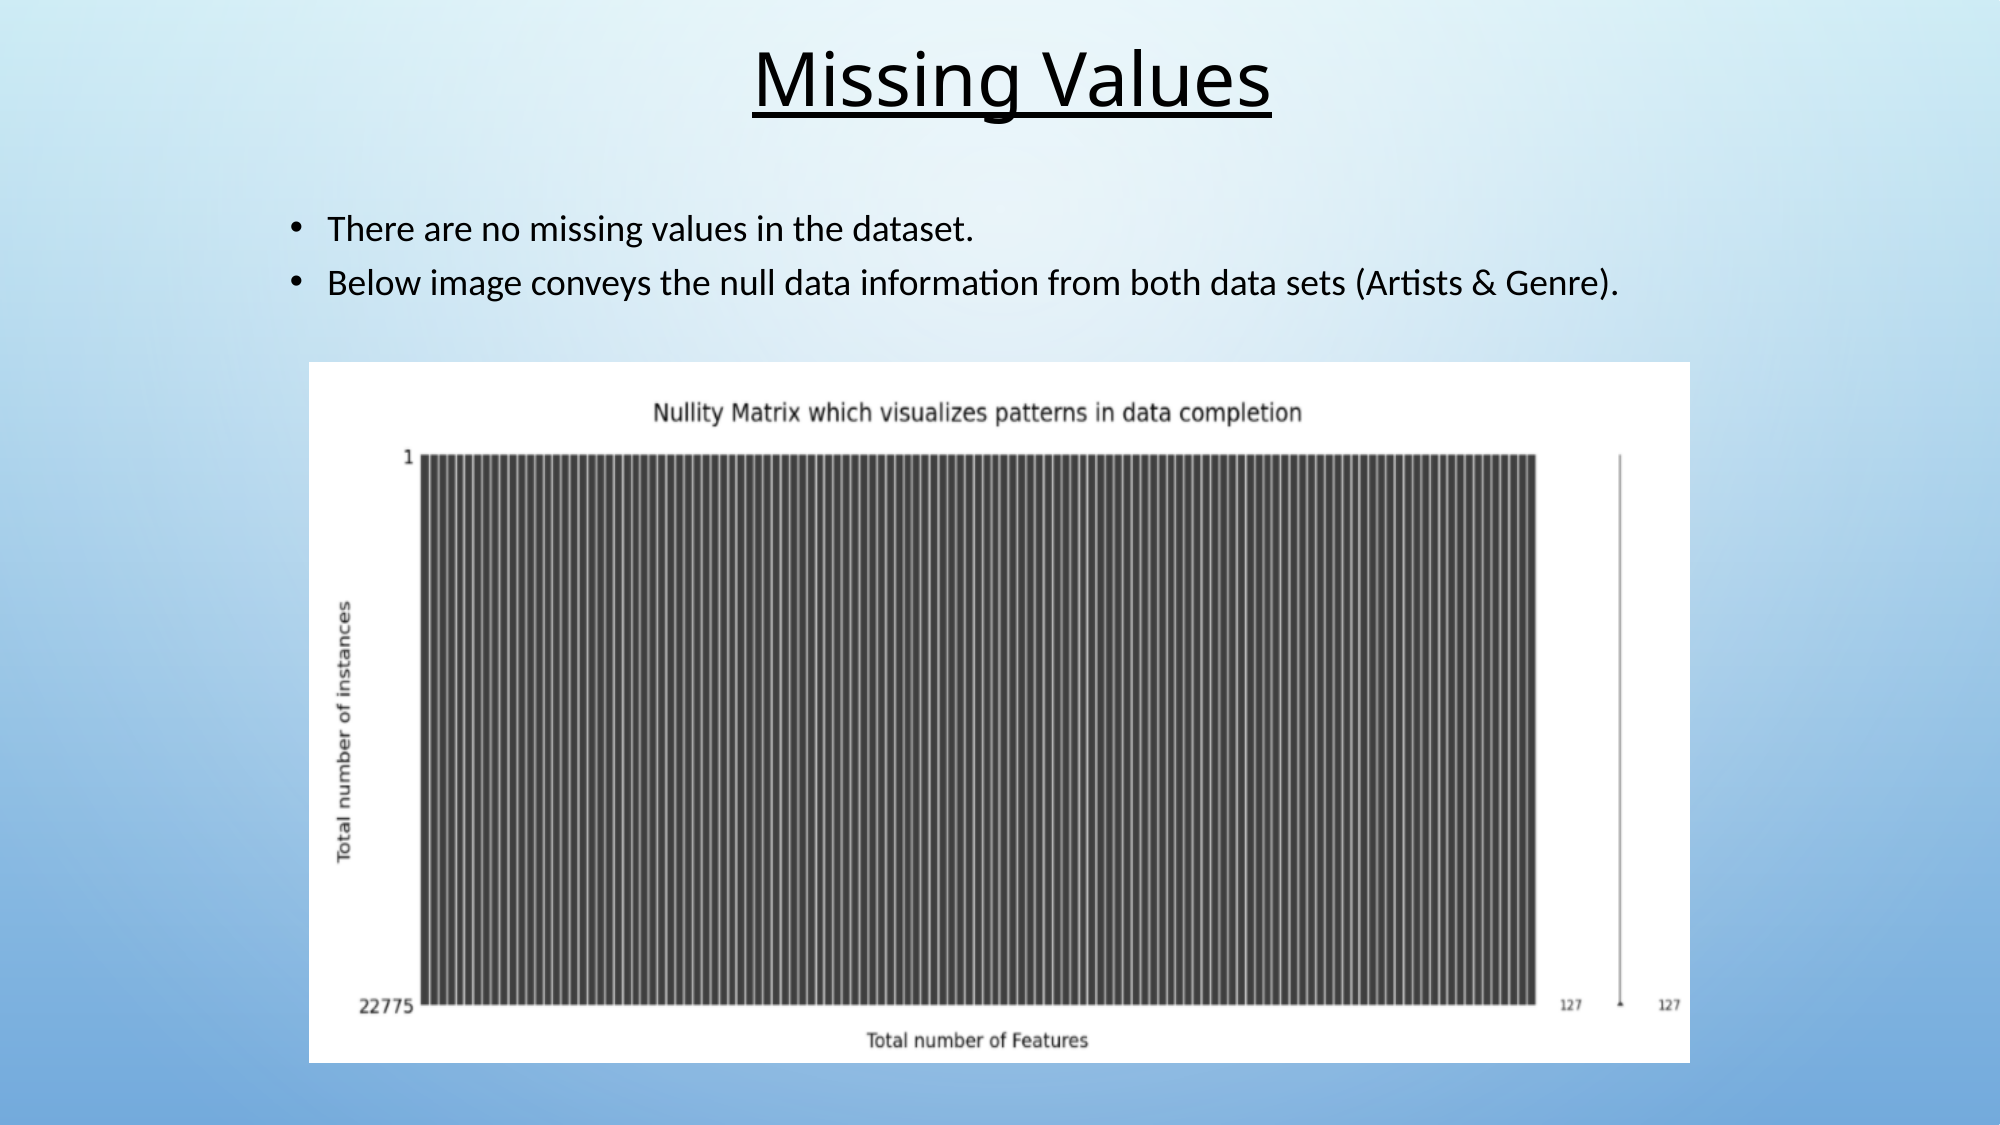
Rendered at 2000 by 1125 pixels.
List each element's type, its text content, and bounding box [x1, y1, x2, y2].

text_box From the above graph, by considering 80 components we could preserve more than 96% of variance in the data. By applying PCA we have reduced number of features from 124 to 80 without losing much variance in the Artist data. [0, 0, 1999, 395]
title Missing Values [224, 0, 1801, 170]
list There are no missing values in the dataset. Below image conveys the null data information from both data sets (Artists & Genre). [274, 187, 1788, 888]
picture [309, 362, 1690, 1063]
